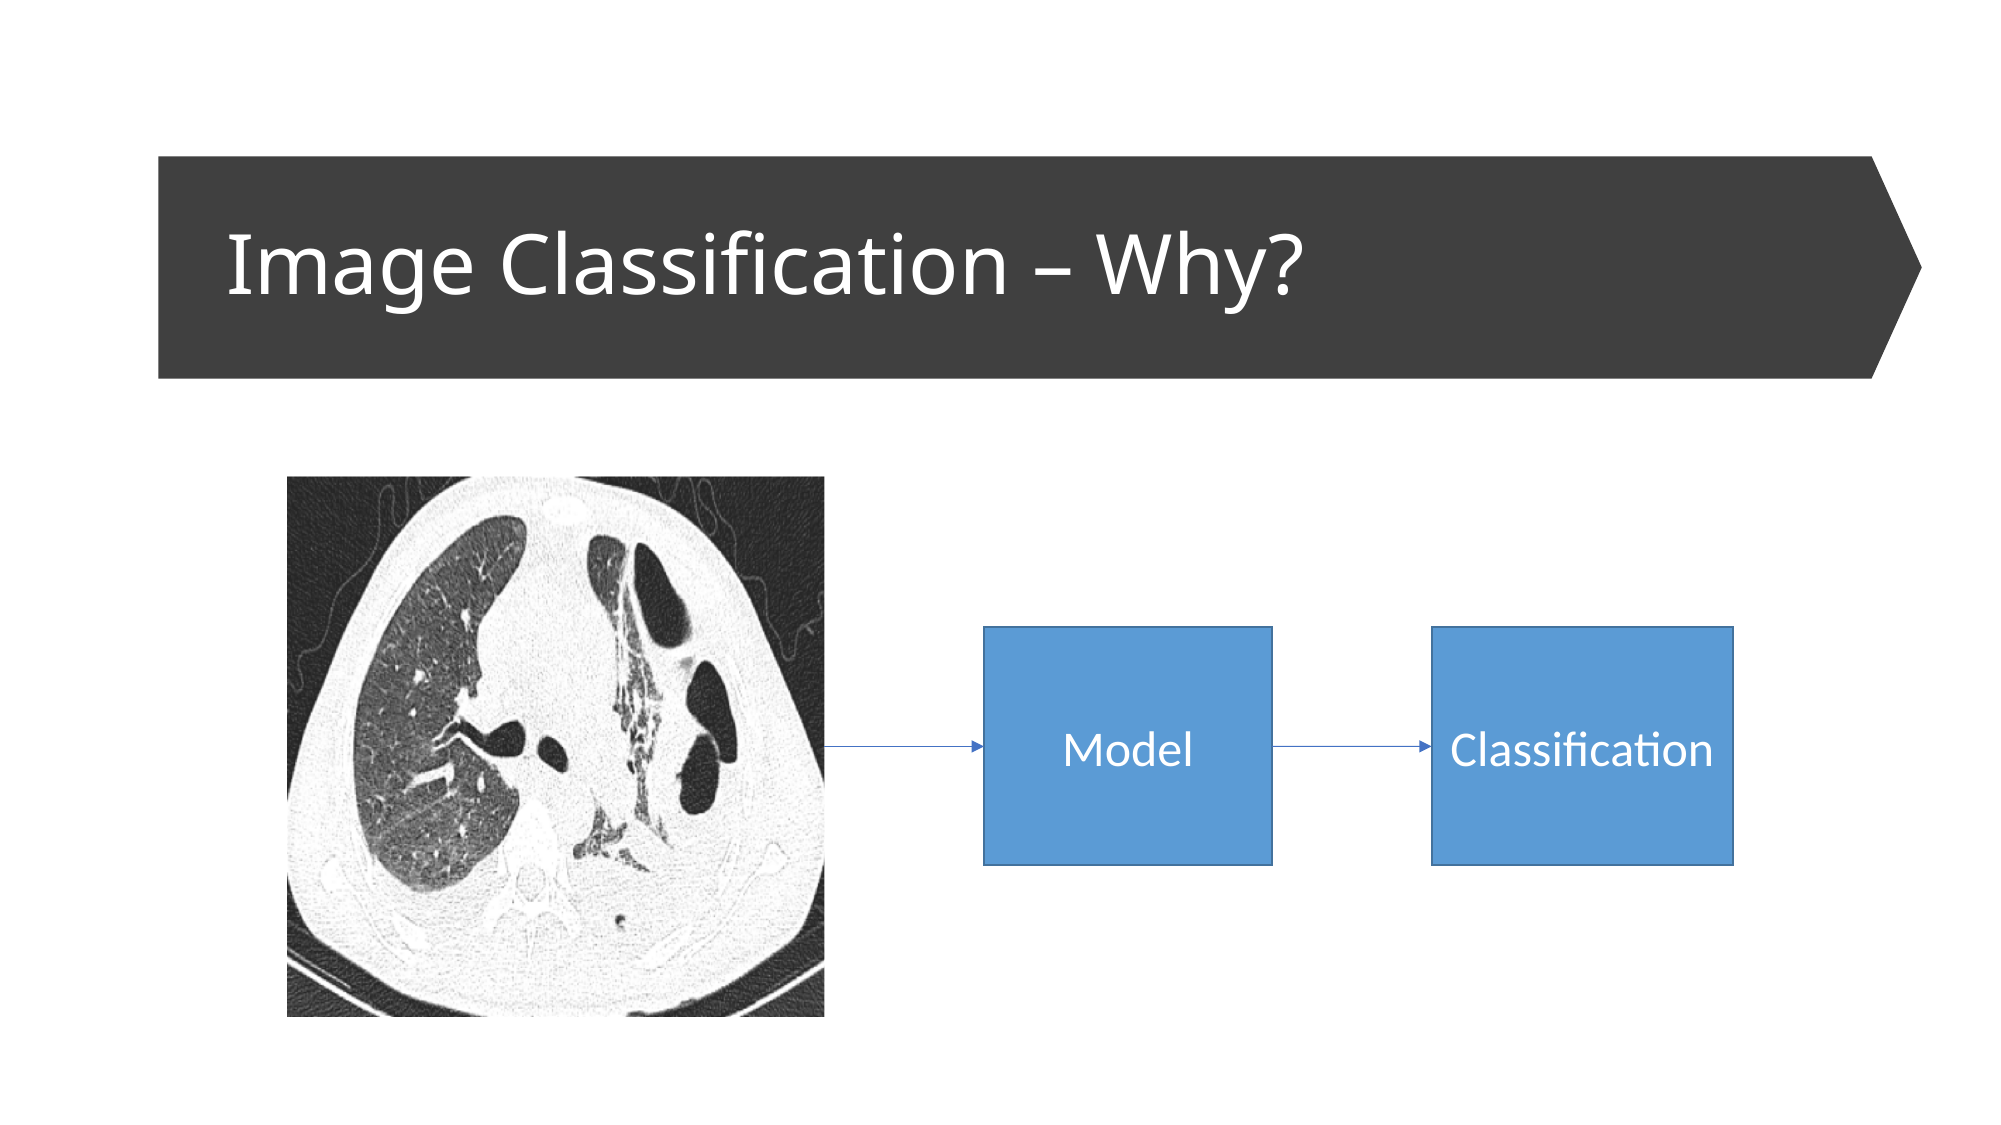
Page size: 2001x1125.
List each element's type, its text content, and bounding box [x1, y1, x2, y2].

text_box [157, 155, 1923, 380]
text_box Classification [1431, 626, 1734, 866]
text_box Model [983, 626, 1273, 866]
picture [286, 476, 825, 1017]
title Image Classification – Why? [211, 197, 1856, 339]
